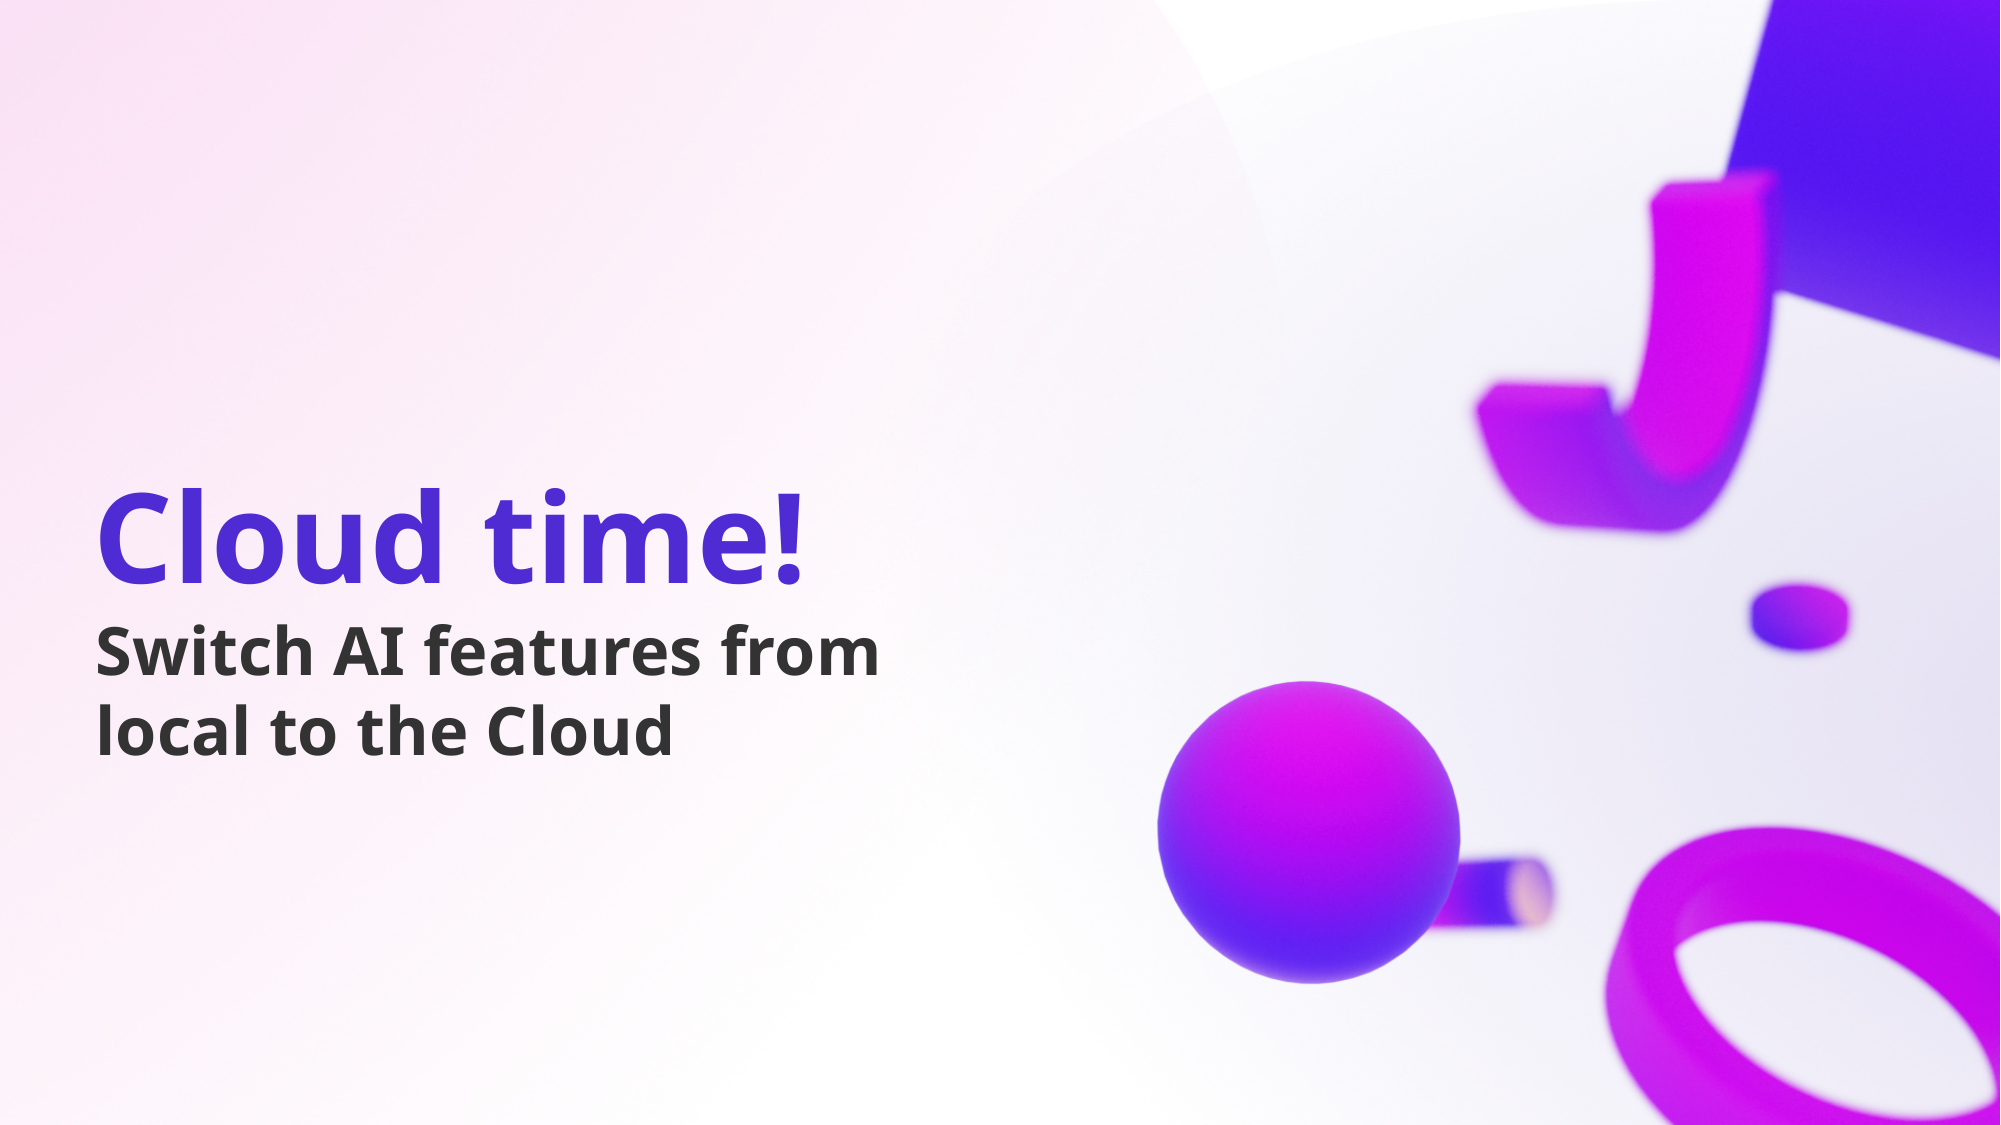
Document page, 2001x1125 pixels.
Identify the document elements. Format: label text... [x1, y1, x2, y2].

title Cloud time! [93, 479, 1014, 583]
list Switch AI features from local to the Cloud [95, 609, 987, 771]
picture [0, 0, 2000, 1125]
